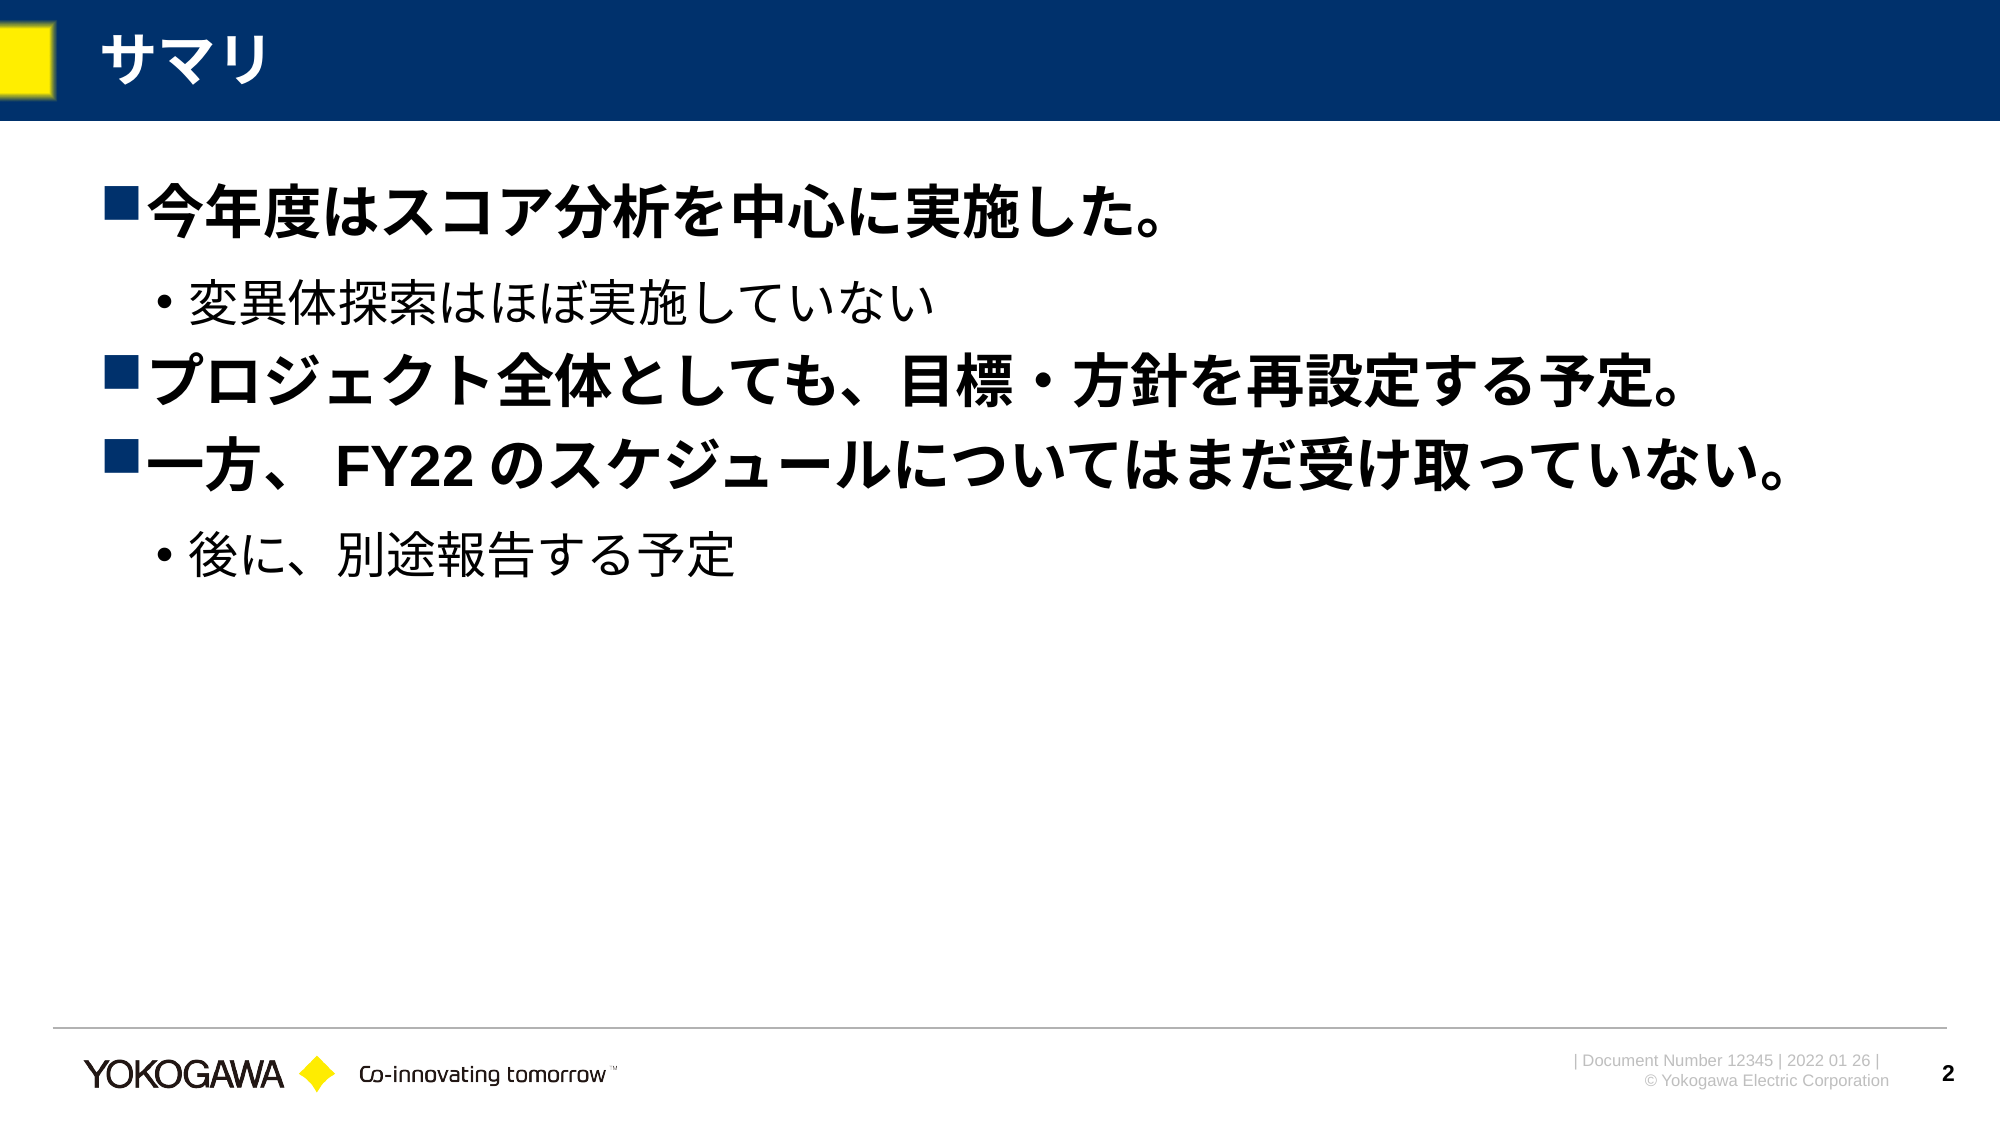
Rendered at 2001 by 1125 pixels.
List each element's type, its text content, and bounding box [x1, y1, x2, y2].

title サマリ [84, 20, 1955, 106]
picture [83, 1055, 617, 1093]
list 今年度はスコア分析を中心に実施した。 変異体探索はほぼ実施していない プロジェクト全体としても、目標・方針を再設定する予定。 一方、FY22のスケジュールについてはまだ受け取っていない。 後に、別途報告する予定 [84, 175, 1946, 994]
picture [0, 6, 69, 115]
slide_number 2 [1904, 1042, 1970, 1103]
